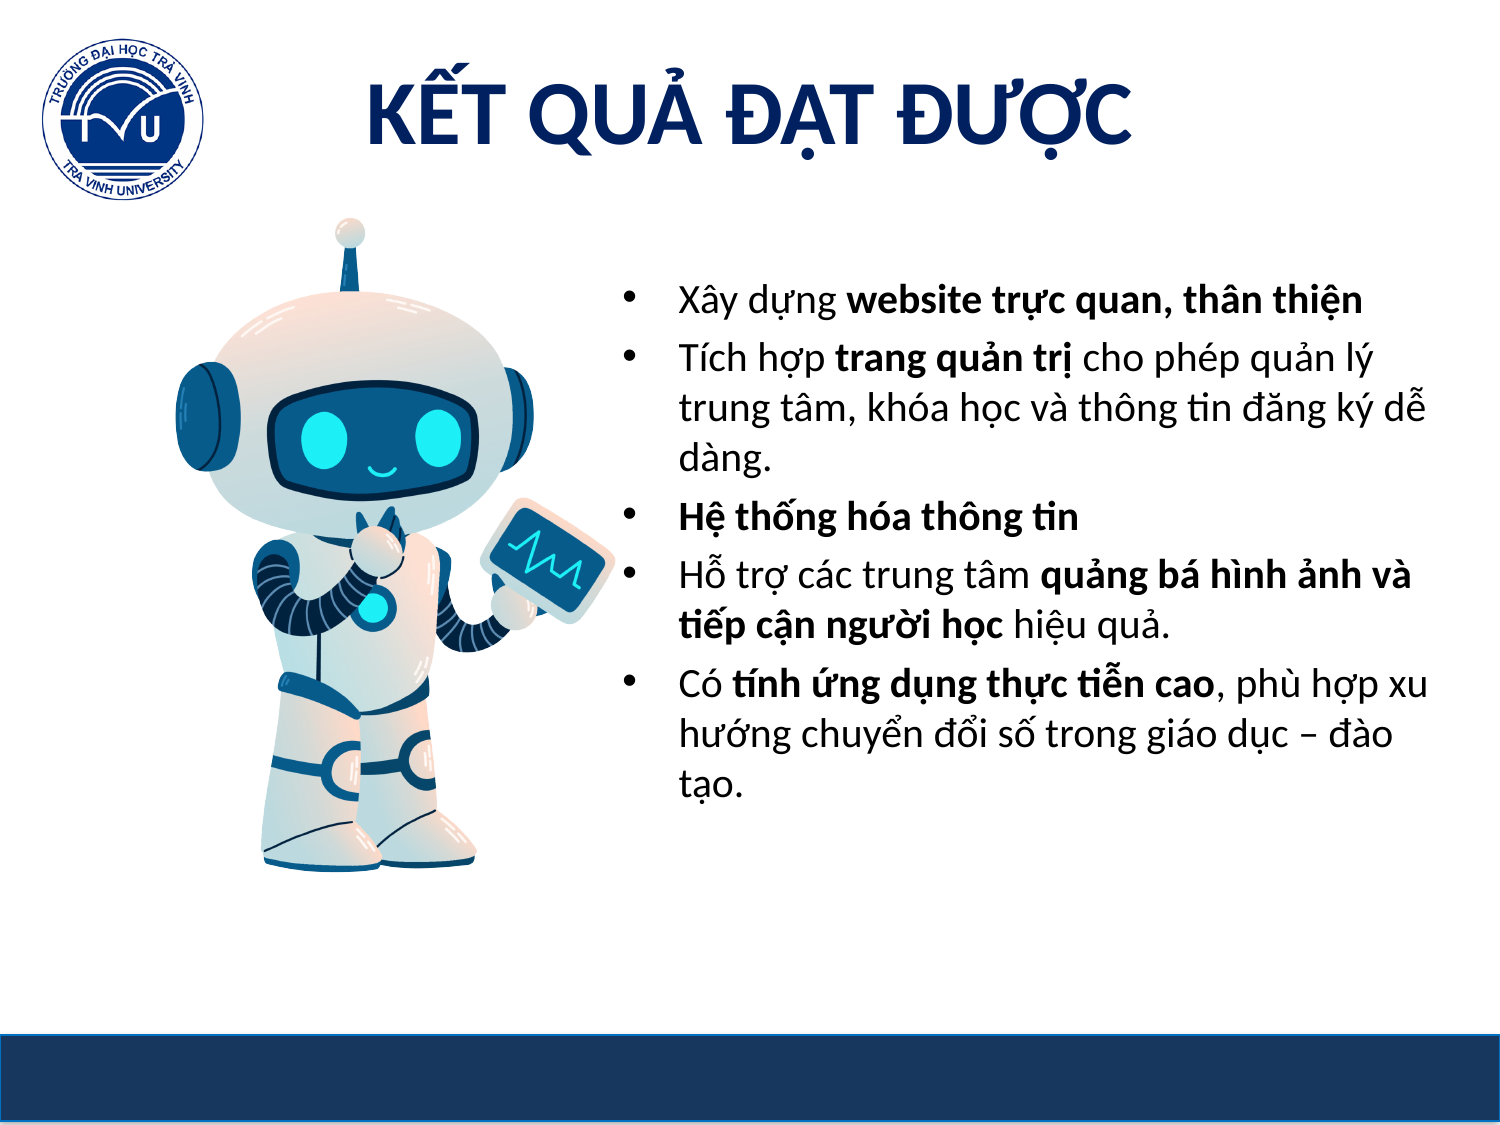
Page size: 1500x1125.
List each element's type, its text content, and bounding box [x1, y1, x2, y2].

title KẾT QUẢ ĐẠT ĐƯỢC [75, 45, 1425, 233]
picture [0, 0, 774, 923]
list Xây dựng website trực quan, thân thiện Tích hợp trang quản trị cho phép quản lý trung tâm, khóa học và thông tin đăng ký dễ dàng. Hệ thống hóa thông tin Hỗ trợ các trung tâm quảng bá hình ảnh và tiếp cận người học hiệu quả. Có tính ứng dụng thực tiễn cao, phù hợp xu hướng chuyển đổi số trong giáo dục – đào tạo. [607, 263, 1483, 1007]
